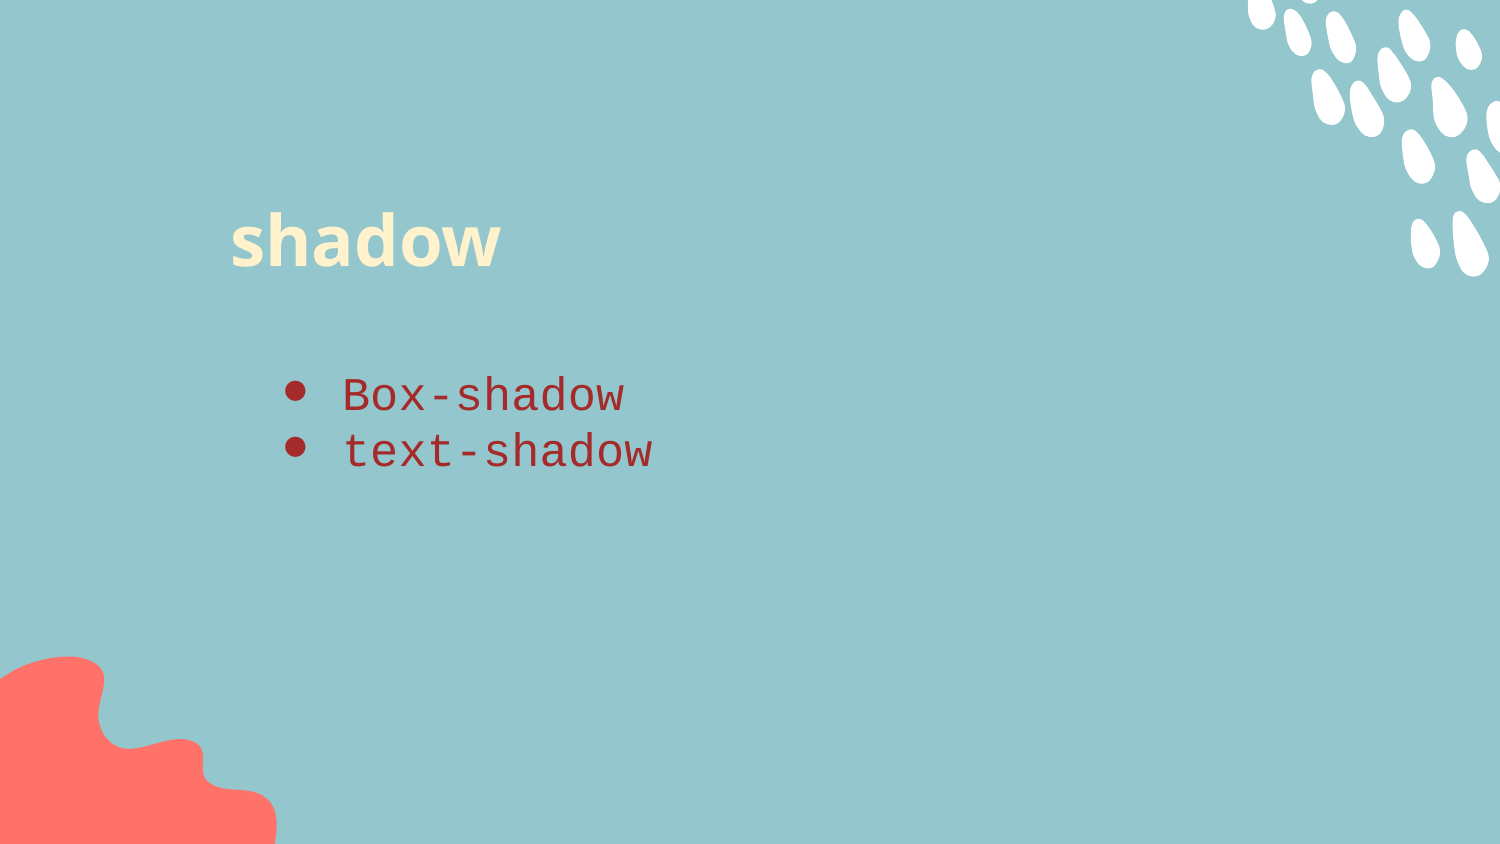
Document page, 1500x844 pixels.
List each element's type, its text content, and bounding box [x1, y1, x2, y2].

subtitle Box-shadow text-shadow [252, 348, 1248, 429]
title shadow [215, 76, 1500, 296]
